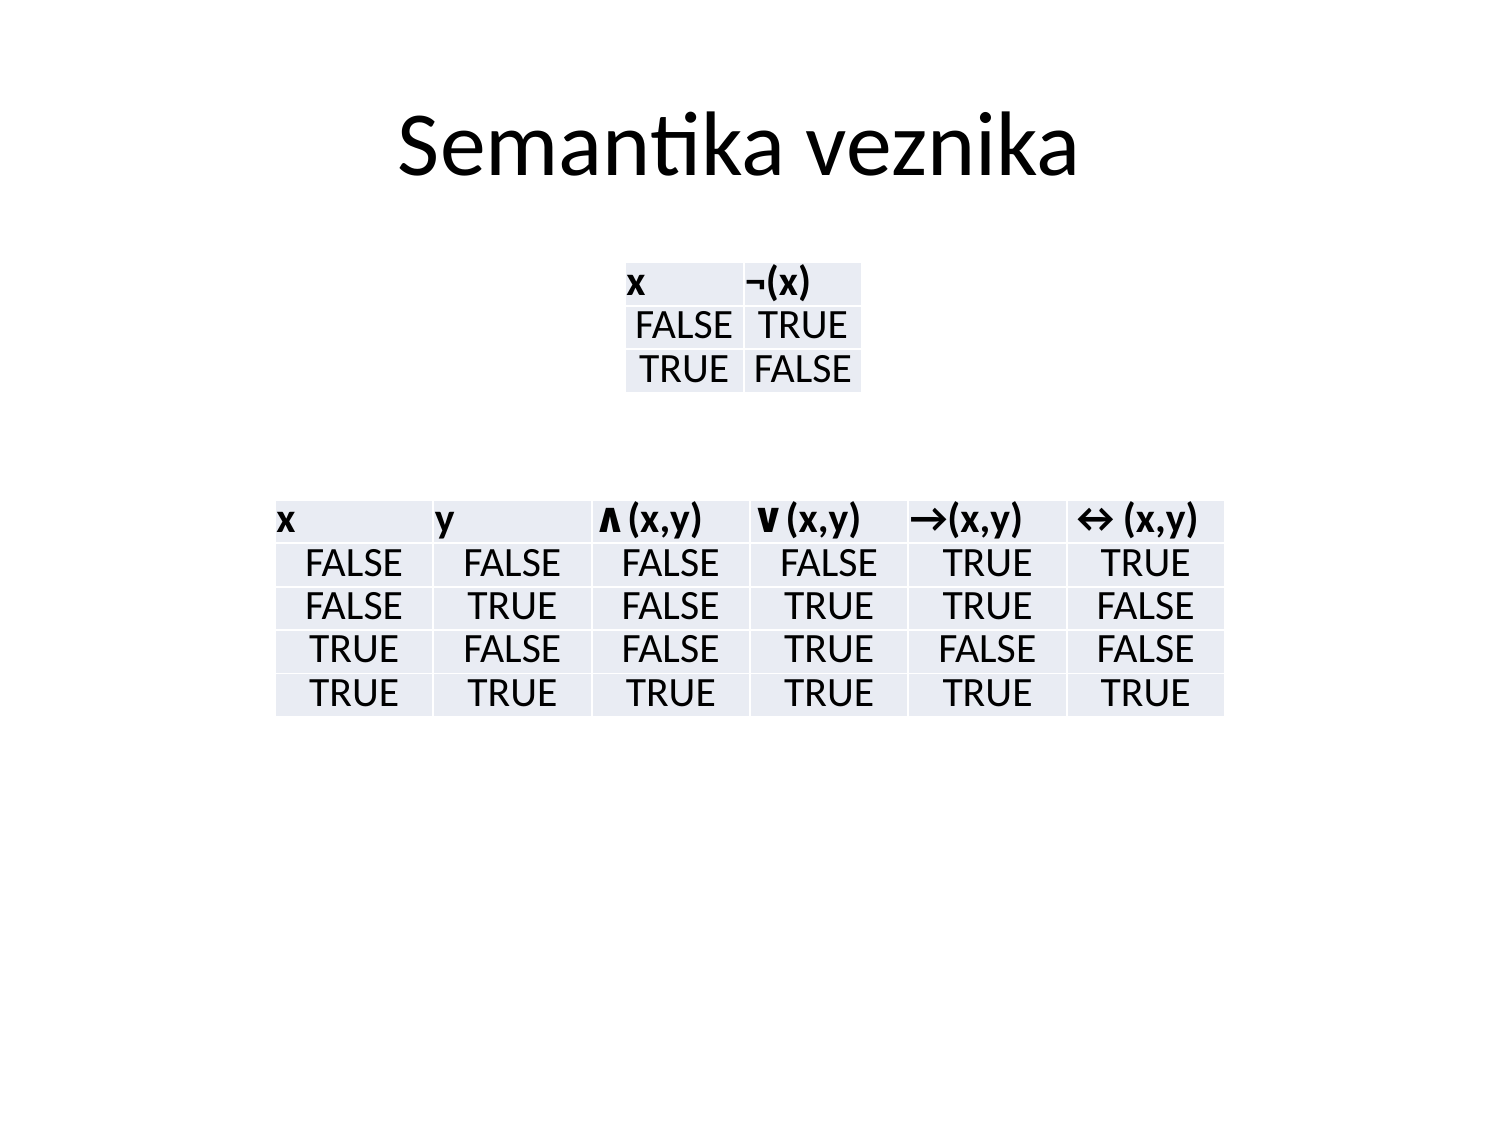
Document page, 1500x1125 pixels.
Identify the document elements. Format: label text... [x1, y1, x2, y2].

table_cell TRUE [1068, 544, 1224, 586]
table_header y [434, 501, 591, 542]
table_cell FALSE [751, 544, 907, 586]
table_cell FALSE [909, 631, 1066, 673]
table_cell TRUE [434, 674, 591, 716]
table_cell FALSE [593, 631, 749, 673]
table_cell FALSE [593, 544, 749, 586]
table_header x [626, 263, 743, 305]
table_cell TRUE [745, 307, 861, 348]
table_cell TRUE [626, 350, 743, 392]
table_cell TRUE [909, 544, 1066, 586]
table_cell TRUE [593, 674, 749, 716]
table_cell TRUE [276, 674, 432, 716]
table_cell TRUE [909, 674, 1066, 716]
table_cell TRUE [909, 588, 1066, 629]
table_header ∧(x,y) [593, 501, 749, 542]
table_cell TRUE [276, 631, 432, 673]
table_cell FALSE [434, 544, 591, 586]
table_cell TRUE [751, 631, 907, 673]
table_cell FALSE [593, 588, 749, 629]
table_header →(x,y) [909, 501, 1066, 542]
table_header ¬(x) [745, 263, 861, 305]
table_header ↔(x,y) [1068, 501, 1224, 542]
table_header x [276, 501, 432, 542]
table_cell TRUE [751, 674, 907, 716]
table_cell TRUE [434, 588, 591, 629]
table_cell TRUE [1068, 674, 1224, 716]
table_cell FALSE [745, 350, 861, 392]
table_cell FALSE [276, 588, 432, 629]
table_cell TRUE [751, 588, 907, 629]
table_cell FALSE [276, 544, 432, 586]
table_cell FALSE [1068, 631, 1224, 673]
table_cell FALSE [434, 631, 591, 673]
table_header ∨(x,y) [751, 501, 907, 542]
table_cell FALSE [626, 307, 743, 348]
title Semantika veznika [75, 45, 1425, 233]
table_cell FALSE [1068, 588, 1224, 629]
